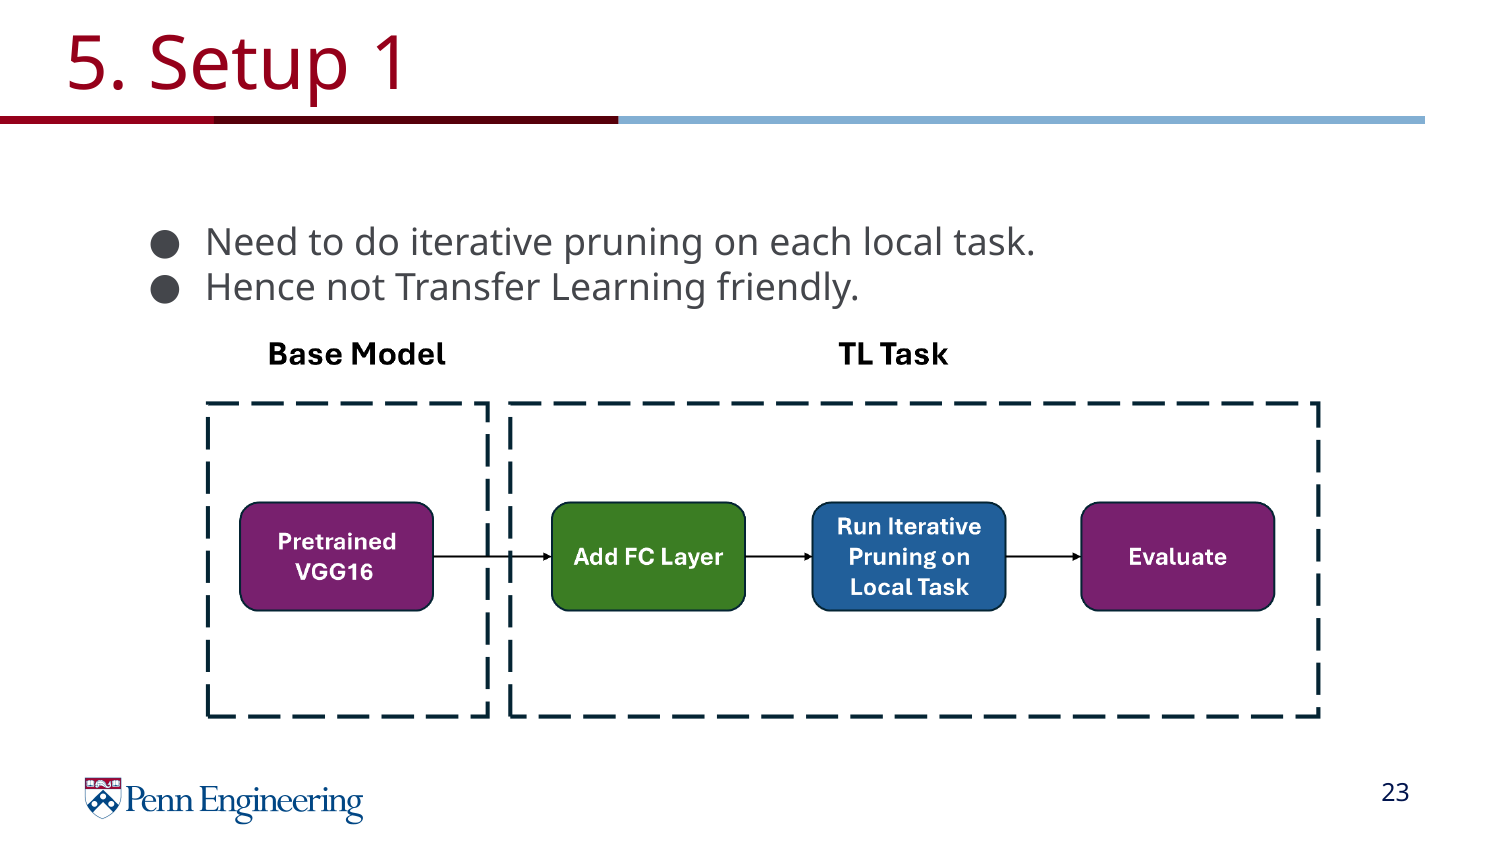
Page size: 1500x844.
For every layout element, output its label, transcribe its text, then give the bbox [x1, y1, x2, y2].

text_box Need to do iterative pruning on each local task. Hence not Transfer Learning friendly. [114, 202, 1068, 336]
title 5. Setup 1 [50, 2, 1401, 117]
slide_number ‹#› [1074, 770, 1425, 816]
picture [75, 770, 372, 828]
picture [191, 317, 1337, 751]
